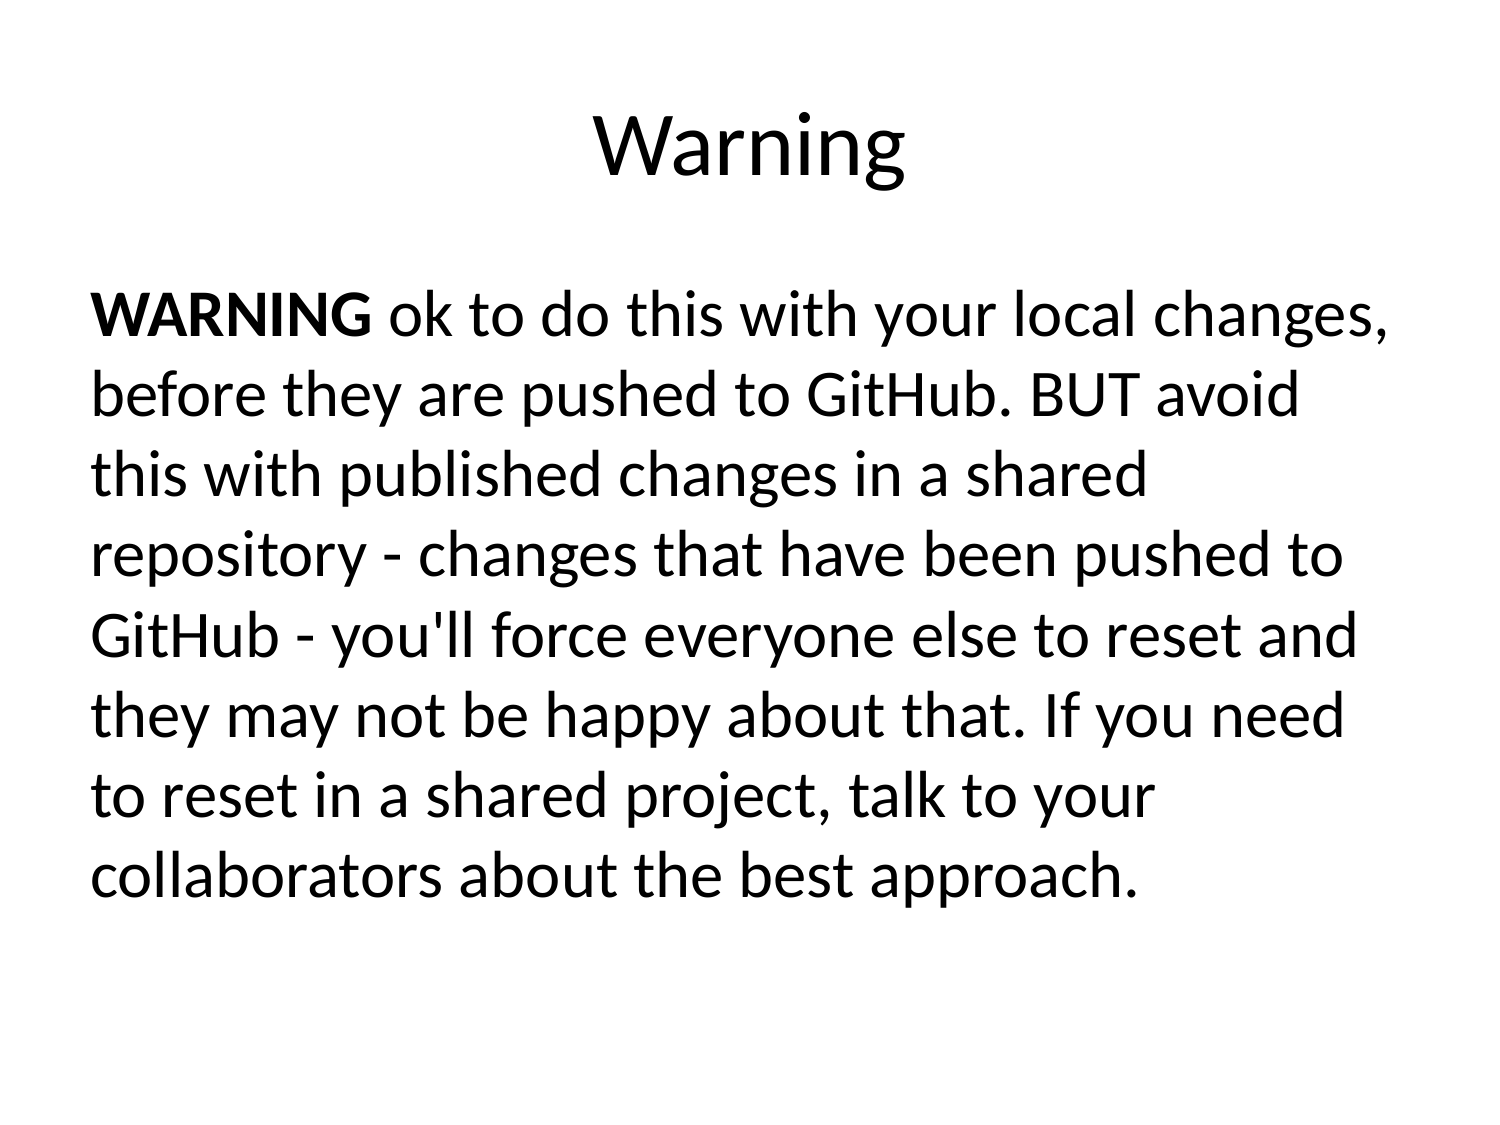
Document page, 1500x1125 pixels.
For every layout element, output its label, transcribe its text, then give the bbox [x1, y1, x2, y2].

list WARNING ok to do this with your local changes, before they are pushed to GitHub. BUT avoid this with published changes in a shared repository - changes that have been pushed to GitHub - you'll force everyone else to reset and they may not be happy about that. If you need to reset in a shared project, talk to your collaborators about the best approach. [75, 262, 1425, 1005]
title Warning [75, 45, 1425, 233]
